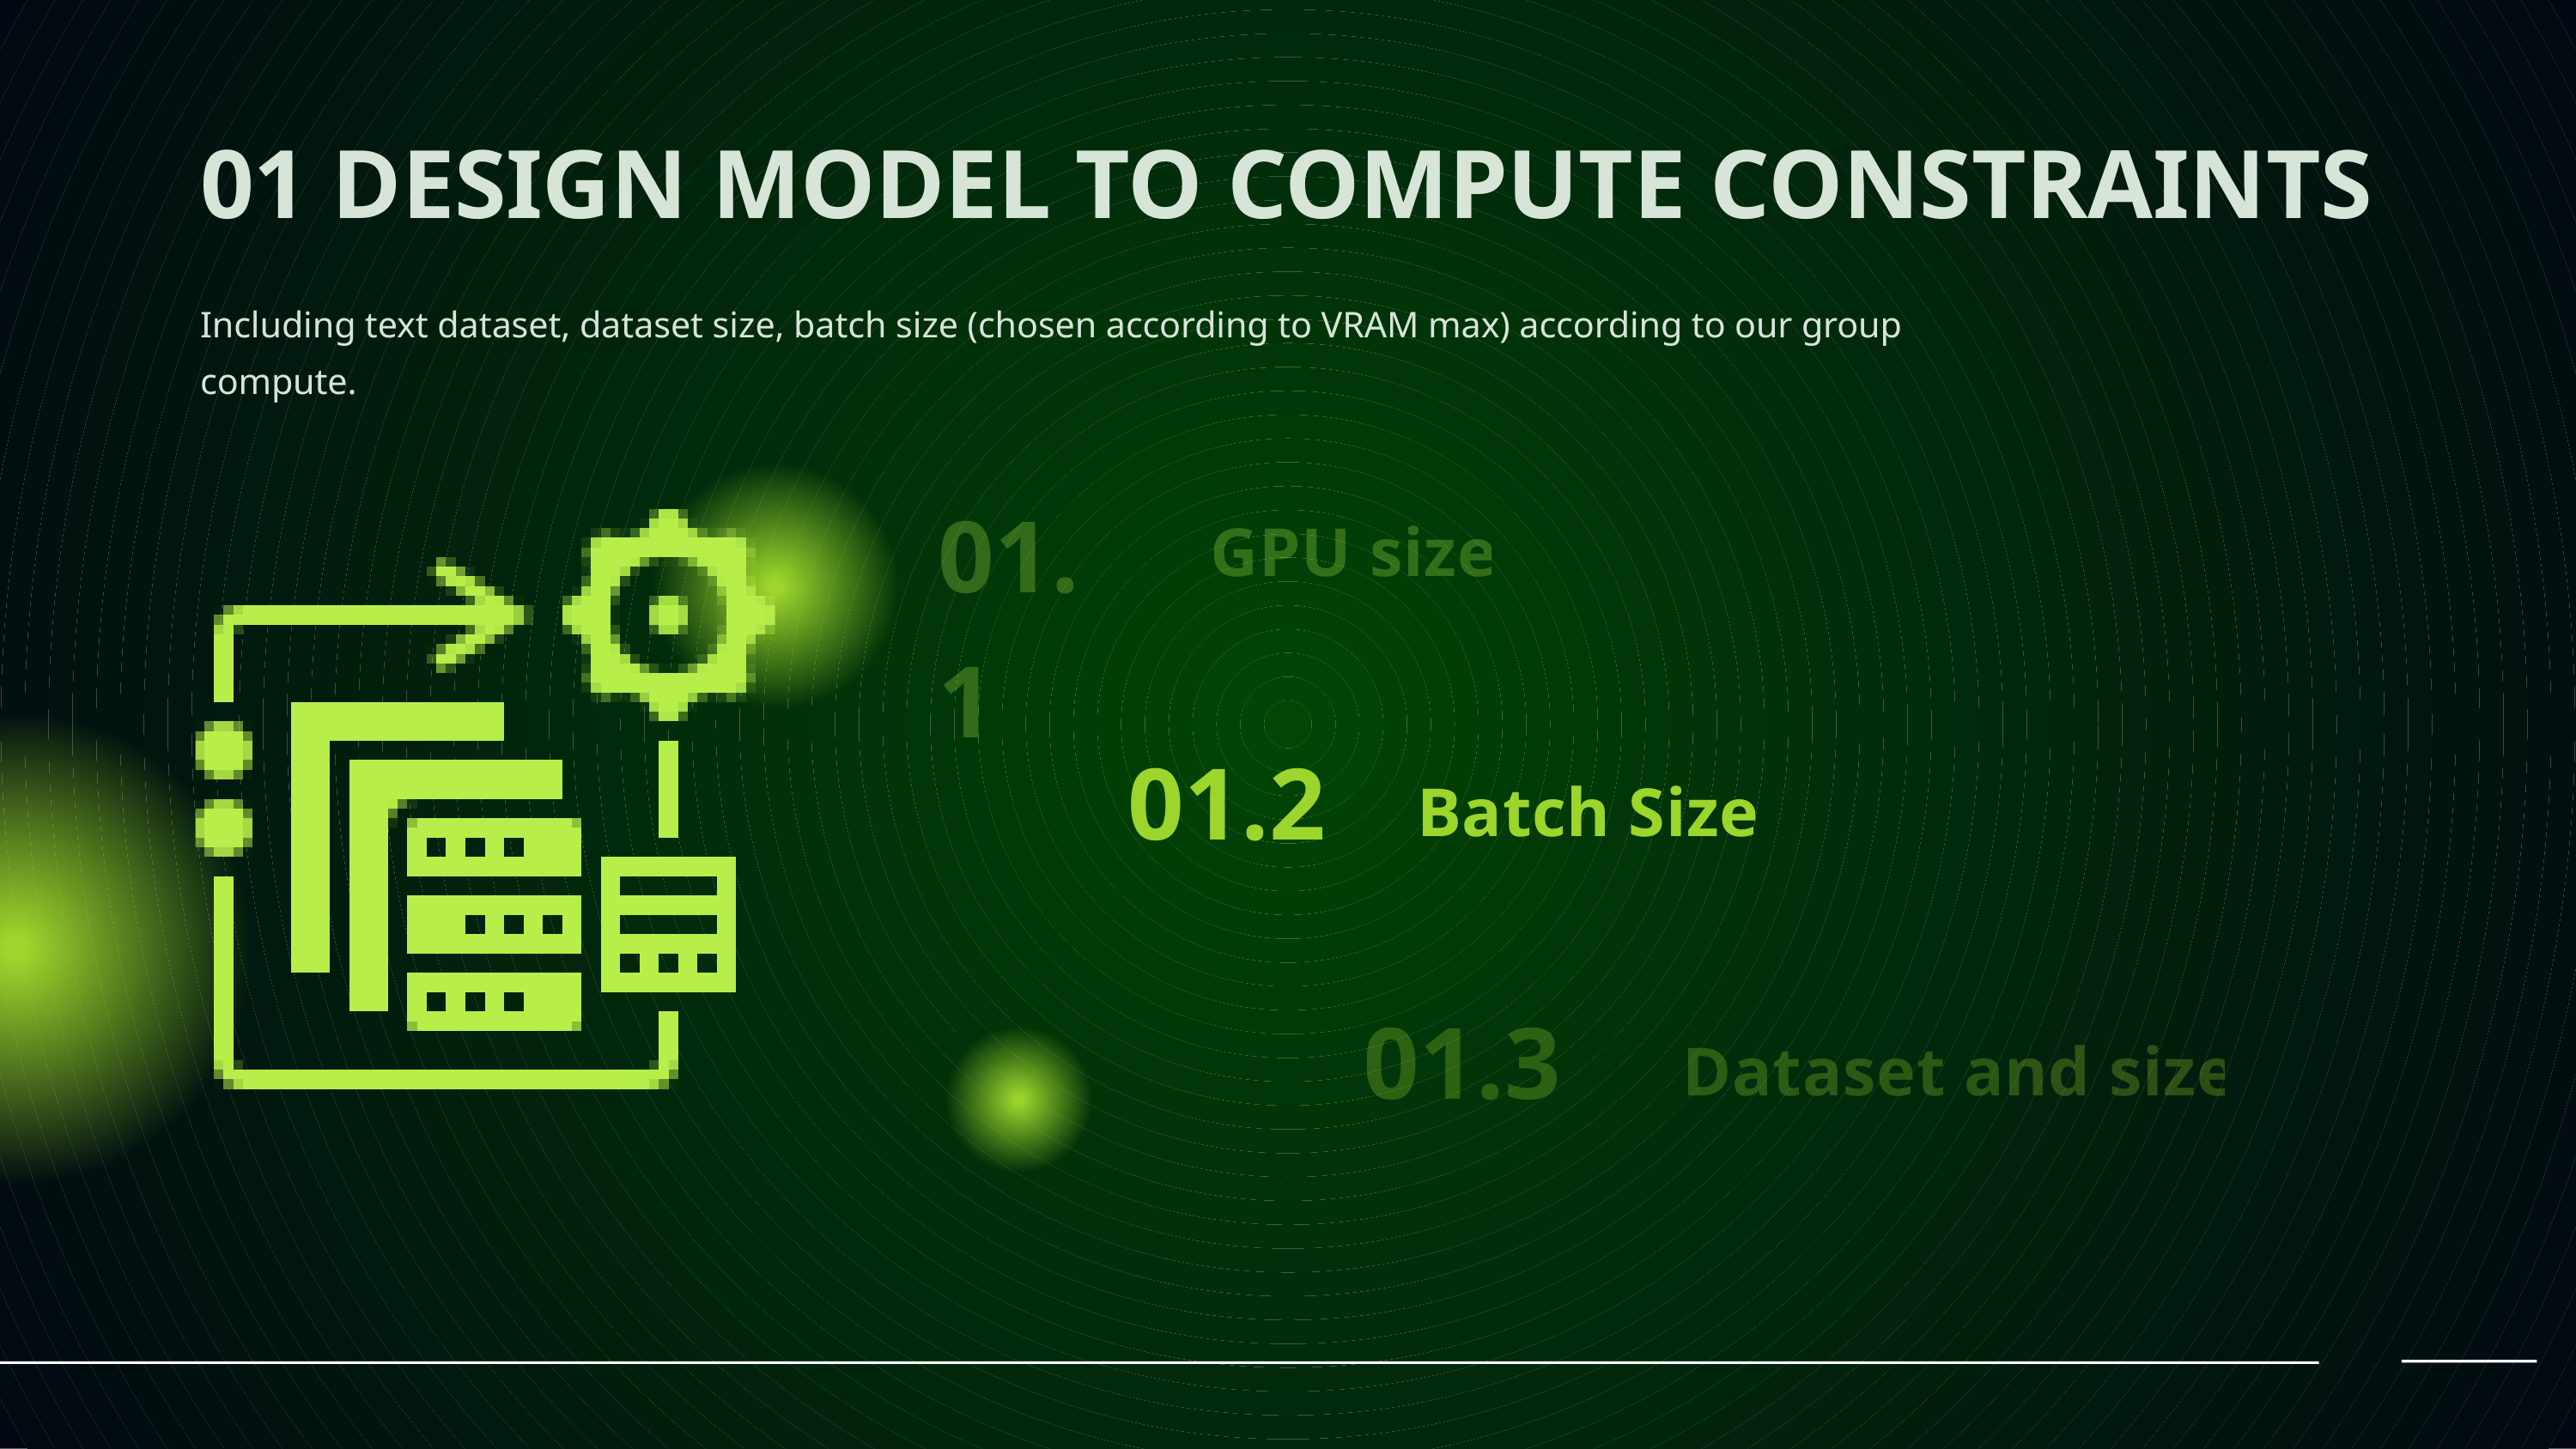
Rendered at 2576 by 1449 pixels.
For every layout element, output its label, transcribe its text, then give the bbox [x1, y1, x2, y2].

text_box GPU size [1210, 504, 1784, 590]
text_box [640, 452, 911, 723]
text_box Including text dataset, dataset size, batch size (chosen according to VRAM max) according to our group compute. [200, 288, 2042, 402]
text_box 01 DESIGN MODEL TO COMPUTE CONSTRAINTS [200, 118, 2376, 238]
text_box Batch Size [1417, 763, 2224, 850]
text_box Dataset and size [1682, 1023, 2380, 1109]
text_box [0, 688, 276, 1210]
text_box 01.1 [938, 467, 1128, 903]
text_box 01.3 [1363, 973, 1583, 1119]
text_box 01.2 [1127, 714, 1364, 860]
text_box [938, 1019, 1100, 1180]
text_box [195, 509, 775, 1089]
